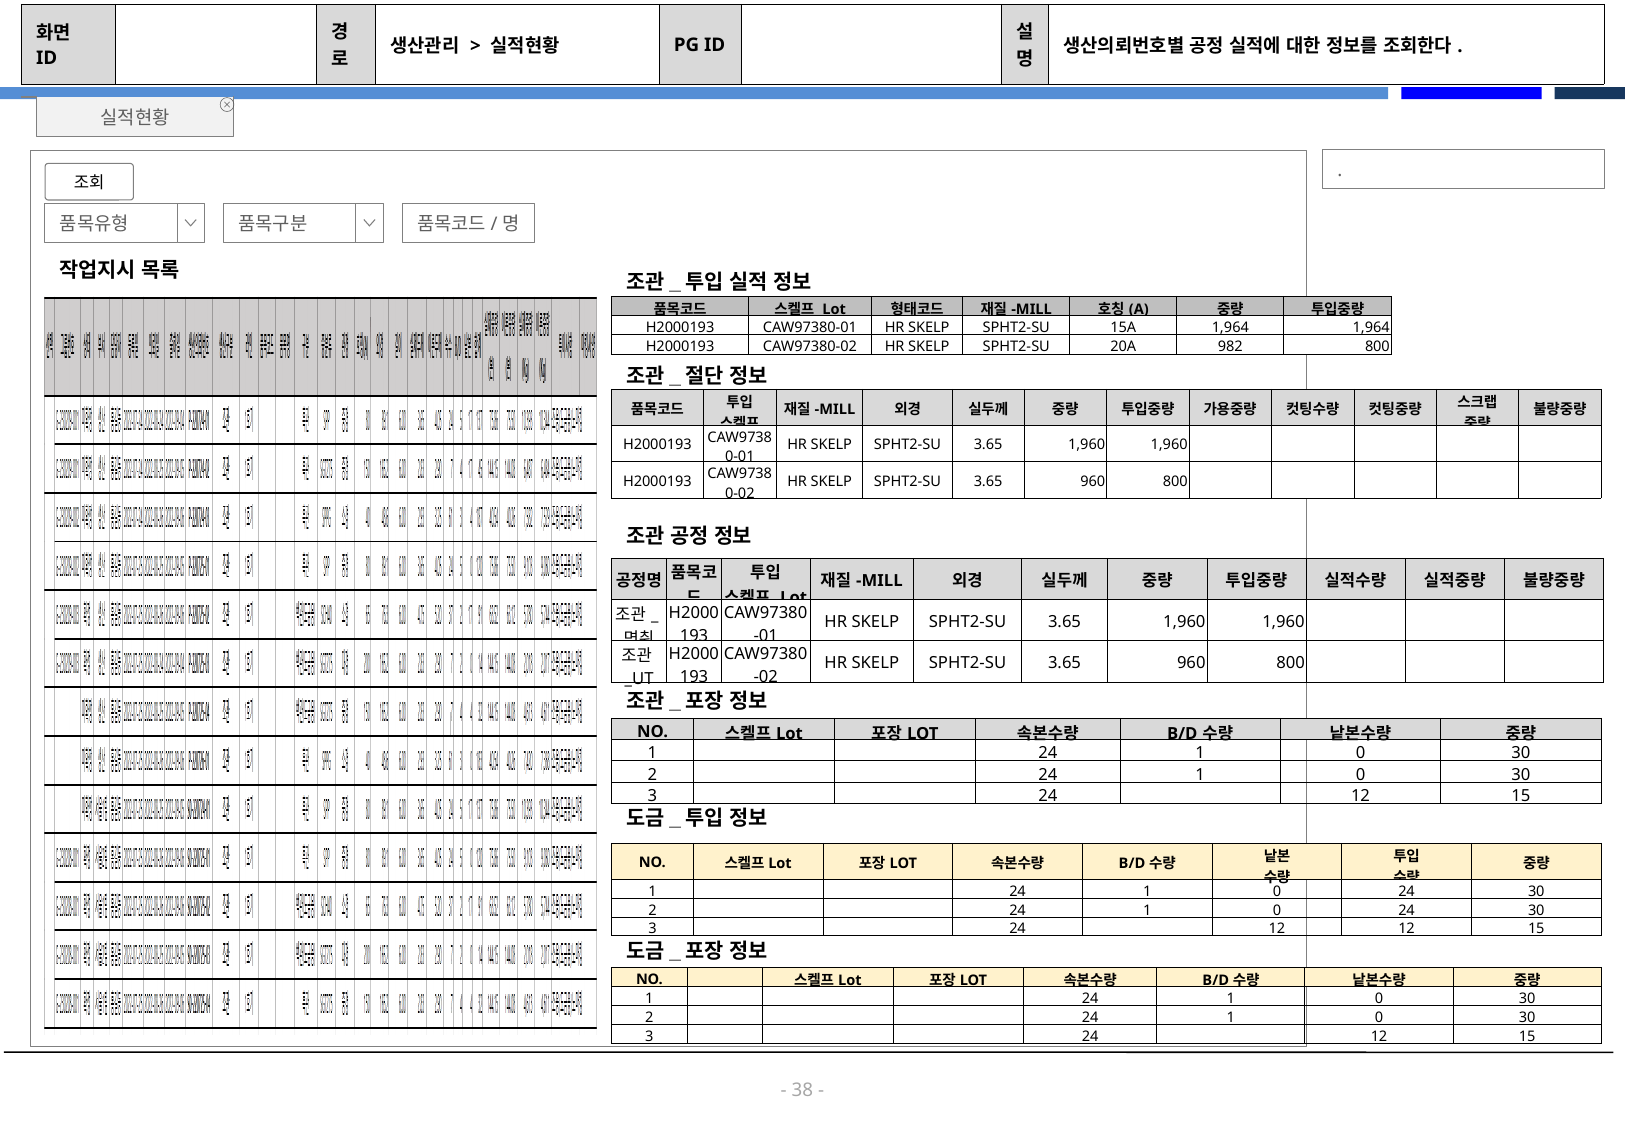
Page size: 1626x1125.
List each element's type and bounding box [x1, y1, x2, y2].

table_cell [1342, 880, 1471, 898]
table_cell [953, 899, 1082, 917]
table_header [1070, 297, 1176, 315]
table_header [612, 559, 666, 599]
table_cell [872, 316, 962, 334]
table_header [1284, 297, 1391, 315]
table_header [1083, 844, 1212, 879]
table_cell [1107, 462, 1189, 498]
table_cell [1157, 1025, 1304, 1043]
table_cell [612, 1006, 687, 1024]
table_header [612, 396, 703, 425]
table_cell [953, 426, 1024, 461]
table_cell [612, 761, 693, 782]
table_cell [1083, 899, 1212, 917]
table_header [688, 968, 762, 986]
table_cell [1025, 426, 1106, 461]
table_header [1437, 390, 1518, 425]
table_header [811, 559, 913, 599]
table_cell [612, 880, 693, 898]
table_cell [612, 987, 687, 1005]
table_header [1208, 559, 1306, 599]
table_cell [1272, 426, 1354, 461]
table_header [976, 719, 1120, 739]
table_cell [1472, 918, 1601, 935]
text_box [1320, 147, 1606, 190]
table_cell [976, 783, 1120, 803]
table_cell [612, 641, 666, 680]
table_cell [1108, 641, 1207, 682]
table_header [317, 5, 375, 84]
table_cell [612, 918, 693, 930]
table_header [777, 396, 862, 425]
table_cell [1307, 641, 1405, 682]
table_cell [694, 740, 834, 760]
table_cell [811, 641, 913, 682]
table_header [1213, 844, 1341, 879]
table_cell [824, 918, 952, 935]
table_cell [749, 316, 871, 334]
table_cell [612, 899, 693, 917]
table_cell [1208, 641, 1306, 682]
table_cell [953, 880, 1082, 898]
picture [44, 296, 597, 1036]
table_header [863, 390, 952, 425]
table_cell [763, 1006, 893, 1024]
table_cell [1441, 761, 1601, 782]
table_cell [863, 426, 952, 461]
table_header [1107, 390, 1189, 425]
table_cell [1406, 600, 1504, 640]
table_cell [1083, 918, 1212, 935]
table_cell [1519, 462, 1601, 498]
table_cell [694, 899, 823, 917]
table_cell [694, 761, 834, 782]
table_header [1002, 5, 1048, 84]
table_header [704, 396, 776, 425]
table_header [914, 559, 1021, 599]
table_cell [1213, 880, 1341, 898]
table_header [612, 844, 693, 879]
table_cell [1281, 761, 1440, 782]
table_cell [1108, 600, 1207, 640]
table_header [742, 5, 1001, 84]
table_cell [1121, 783, 1280, 803]
table_cell [1441, 783, 1601, 803]
table_header [1177, 297, 1283, 315]
table_cell [612, 783, 693, 797]
table_header [22, 5, 115, 84]
table_cell [722, 641, 810, 680]
table_cell [835, 783, 975, 803]
table_header [963, 297, 1069, 315]
table_cell [1025, 462, 1106, 498]
table_header [763, 968, 893, 986]
table_header [824, 844, 952, 879]
table_header [1272, 390, 1354, 425]
table_cell [612, 316, 748, 334]
table_cell [694, 918, 823, 930]
table_cell [1157, 987, 1304, 1005]
table_cell [1519, 426, 1601, 461]
table_cell [1208, 600, 1306, 640]
table_cell [894, 987, 1023, 1005]
table_cell [894, 1025, 1023, 1043]
table_header [1454, 968, 1601, 986]
table_cell [749, 335, 871, 354]
table_cell [777, 462, 862, 498]
table_header [1049, 5, 1604, 84]
table_cell [894, 1006, 1023, 1024]
table_header [1025, 390, 1106, 425]
table_cell [612, 426, 703, 461]
table_cell [1342, 918, 1471, 935]
table_cell [1190, 462, 1271, 498]
table_cell [1454, 1006, 1601, 1024]
table_header [694, 844, 823, 879]
table_cell [722, 600, 810, 640]
table_cell [914, 600, 1021, 640]
table_cell [863, 462, 952, 498]
table_cell [688, 1025, 762, 1043]
table_header [1519, 390, 1601, 425]
table_cell [667, 600, 721, 640]
table_cell [1022, 641, 1107, 682]
table_cell [1472, 899, 1601, 917]
table_header [1157, 968, 1304, 986]
table_cell [1307, 600, 1405, 640]
table_cell [963, 316, 1069, 334]
table_cell [1305, 987, 1453, 1005]
table_cell [976, 761, 1120, 782]
table_cell [835, 740, 975, 760]
table_cell [694, 783, 834, 797]
table_header [1406, 559, 1504, 599]
table_cell [704, 426, 776, 461]
text_box [20, 96, 235, 137]
table_cell [1022, 600, 1107, 640]
table_cell [1272, 462, 1354, 498]
table_cell [1437, 462, 1518, 498]
table_header [835, 719, 975, 739]
table_cell [612, 740, 693, 760]
table_cell [824, 880, 952, 898]
table_cell [1121, 761, 1280, 782]
table_header [612, 968, 687, 986]
table_cell [1505, 641, 1603, 682]
table_header [872, 297, 962, 315]
table_header [1190, 390, 1271, 425]
table_cell [963, 335, 1069, 354]
table_cell [612, 1025, 687, 1043]
table_cell [612, 462, 703, 498]
table_cell [1083, 880, 1212, 898]
table_header [116, 5, 316, 84]
table_cell [1157, 1006, 1304, 1024]
table_cell [704, 462, 776, 498]
table_header [722, 559, 810, 599]
table_cell [953, 462, 1024, 498]
table_cell [1177, 316, 1283, 334]
table_header [1342, 844, 1471, 879]
table_header [1121, 719, 1280, 739]
table_header [894, 968, 1023, 986]
table_cell [1024, 987, 1156, 1005]
table_cell [763, 987, 893, 1005]
table_cell [1342, 899, 1471, 917]
table_cell [1454, 1025, 1601, 1043]
table_cell [667, 641, 721, 680]
table_cell [1190, 426, 1271, 461]
table_header [749, 297, 871, 315]
table_cell [914, 641, 1021, 682]
table_header [1472, 844, 1601, 879]
table_cell [872, 335, 962, 354]
table_cell [1177, 335, 1283, 354]
table_cell [1107, 426, 1189, 461]
table_cell [835, 761, 975, 782]
table_cell [811, 600, 913, 640]
table_cell [612, 335, 748, 354]
table_cell [688, 987, 762, 1005]
table_cell [1355, 462, 1436, 498]
table_cell [1437, 426, 1518, 461]
table_cell [1024, 1006, 1156, 1024]
table_cell [1505, 600, 1603, 640]
table_cell [694, 880, 823, 898]
table_cell [976, 740, 1120, 760]
table_cell [1281, 740, 1440, 760]
table_cell [612, 600, 666, 640]
table_cell [1070, 316, 1176, 334]
table_header [660, 5, 741, 84]
table_header [953, 844, 1082, 879]
table_header [1305, 968, 1453, 986]
table_cell [1454, 987, 1601, 1005]
table_cell [688, 1006, 762, 1024]
table_header [1281, 719, 1440, 739]
table_cell [1406, 641, 1504, 682]
table_cell [1472, 880, 1601, 898]
table_cell [1305, 1006, 1453, 1024]
table_cell [1213, 899, 1341, 917]
table_cell [1121, 740, 1280, 760]
table_header [1024, 968, 1156, 986]
table_header [667, 559, 721, 599]
table_header [953, 390, 1024, 425]
table_header [612, 301, 748, 315]
table_cell [1281, 783, 1440, 803]
table_header [376, 5, 659, 84]
table_cell [777, 426, 862, 461]
text_box [28, 148, 1309, 1049]
table_cell [1024, 1025, 1156, 1043]
table_header [1505, 559, 1603, 599]
table_header [612, 719, 693, 739]
table_header [694, 719, 834, 739]
table_header [1022, 559, 1107, 599]
table_header [1355, 390, 1436, 425]
table_cell [1441, 740, 1601, 760]
table_header [1307, 559, 1405, 599]
table_cell [1355, 426, 1436, 461]
table_cell [953, 918, 1082, 935]
table_header [1108, 559, 1207, 599]
table_cell [1213, 918, 1341, 935]
table_cell [1305, 1025, 1453, 1043]
table_cell [824, 899, 952, 917]
table_header [1441, 719, 1601, 739]
table_cell [1284, 335, 1391, 354]
table_cell [1284, 316, 1391, 334]
table_cell [763, 1025, 893, 1043]
table_cell [1070, 335, 1176, 354]
